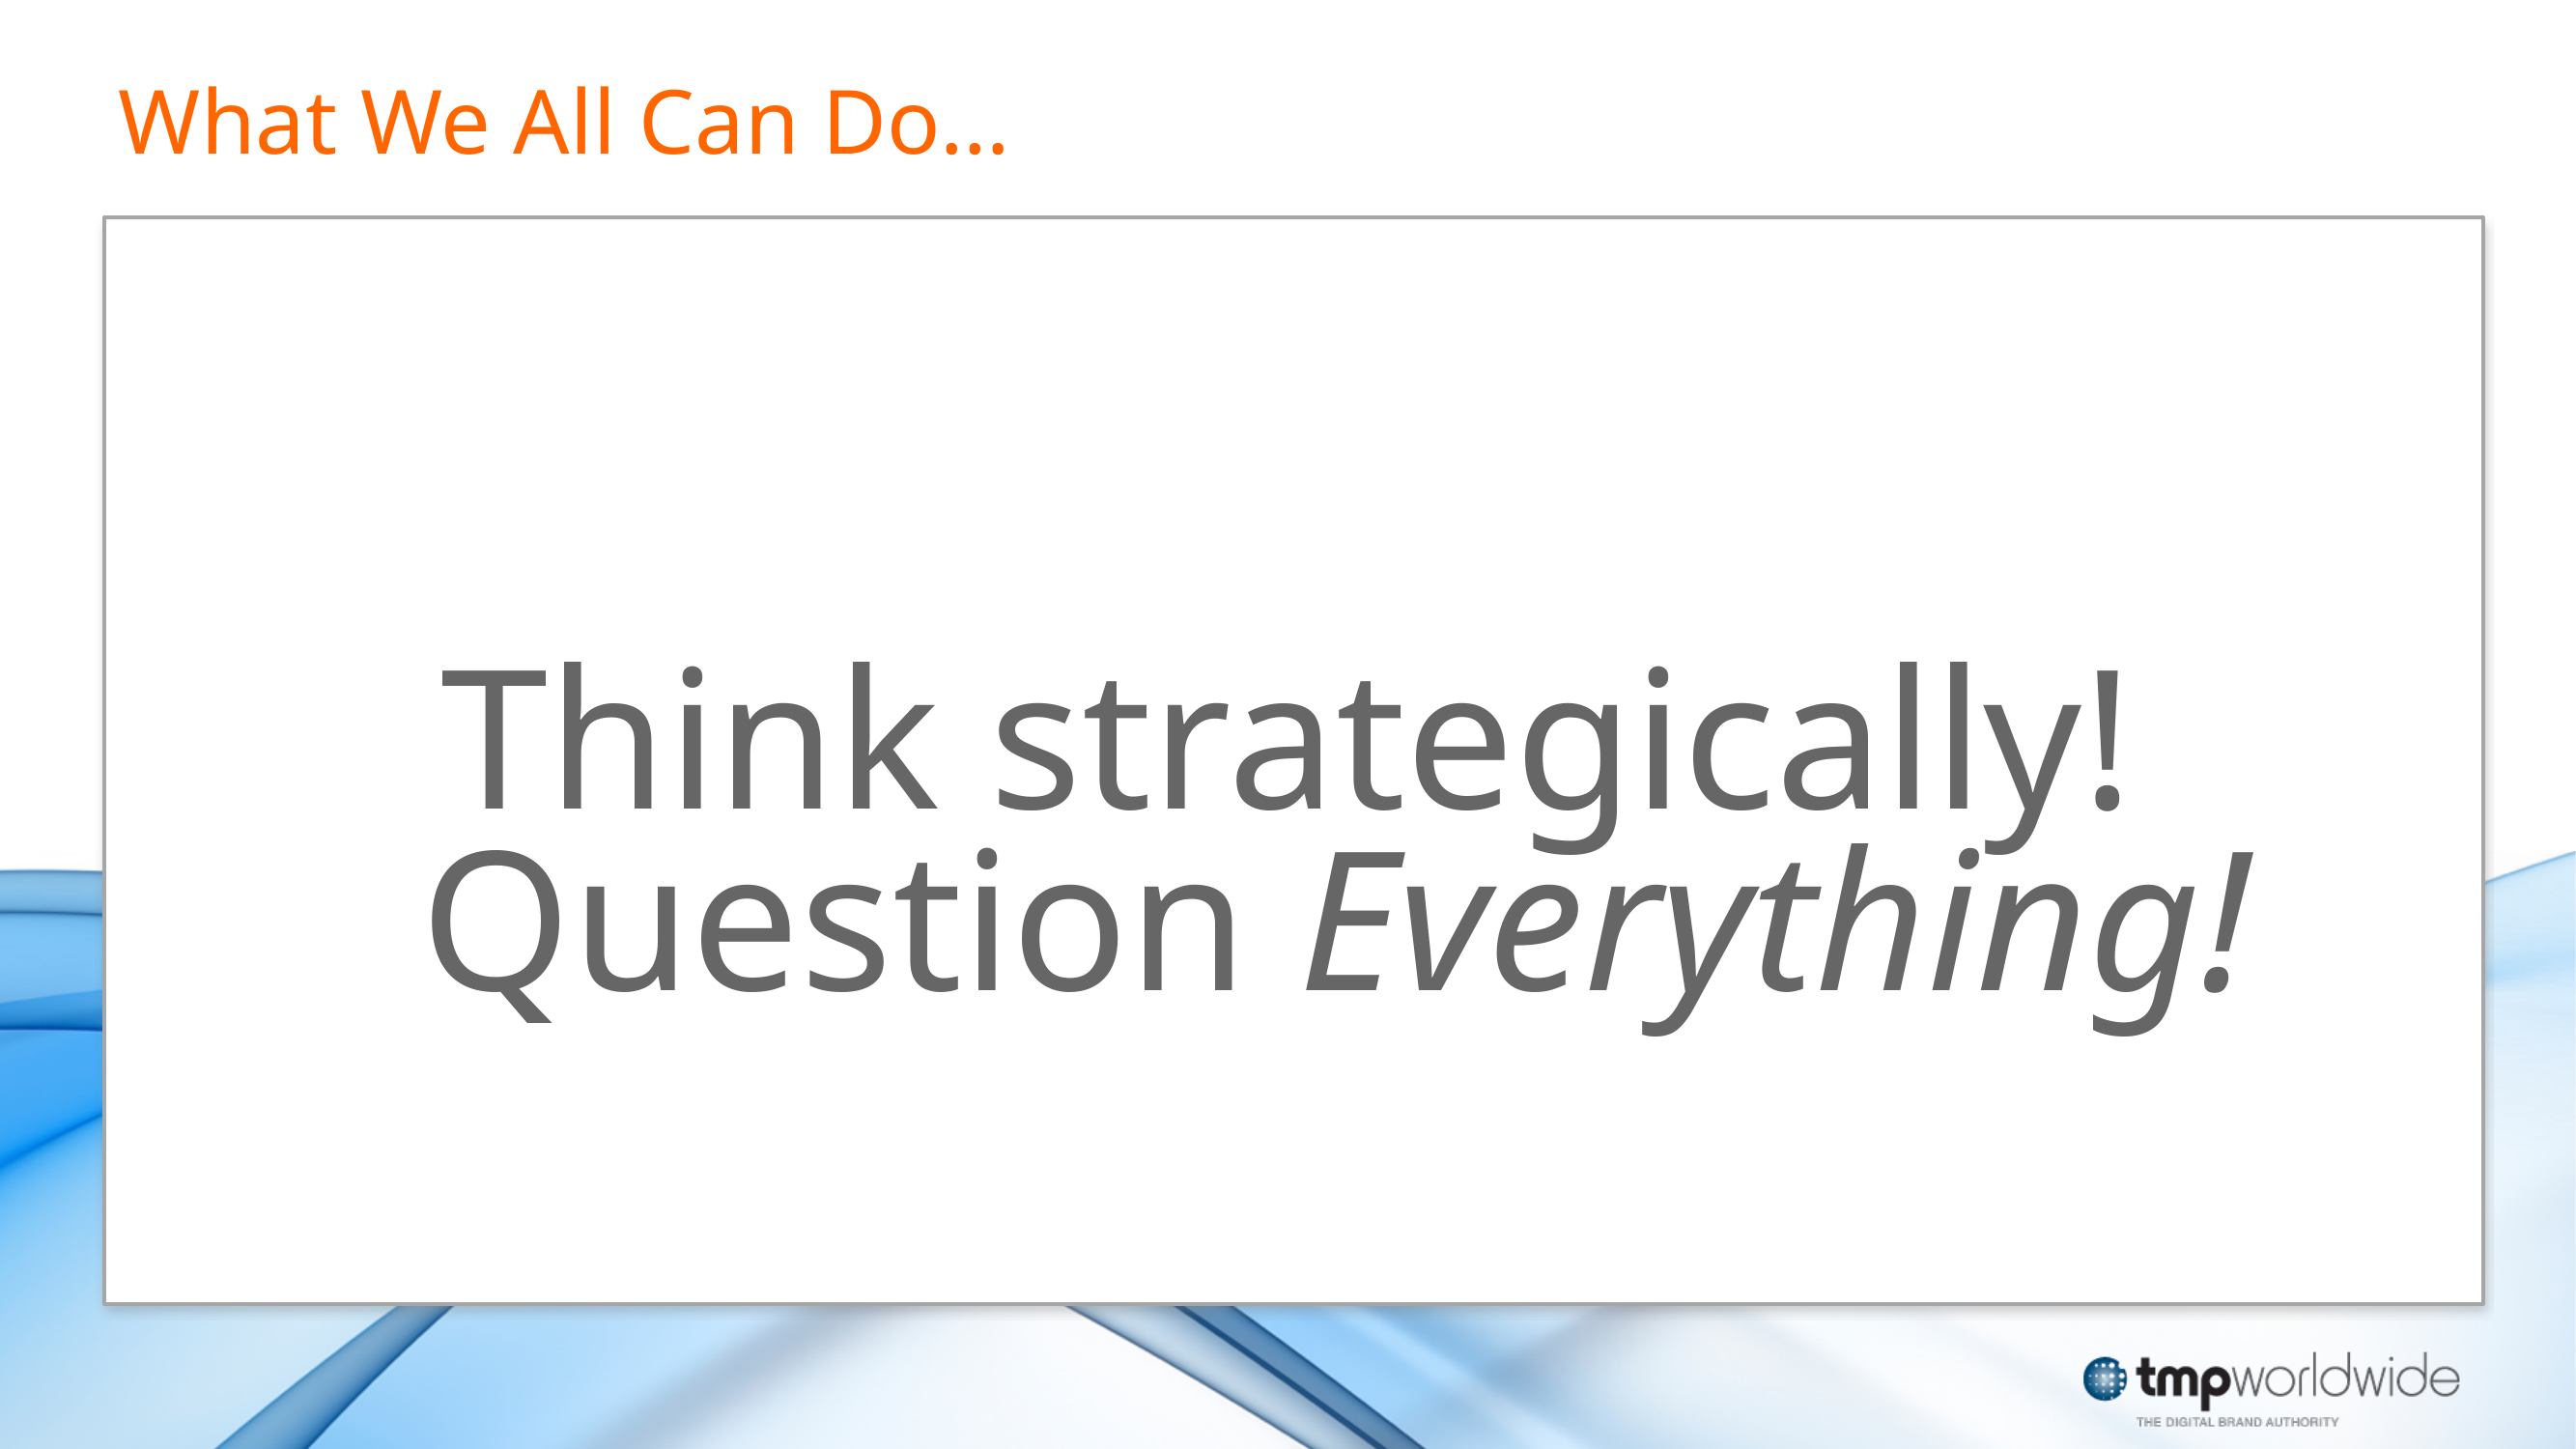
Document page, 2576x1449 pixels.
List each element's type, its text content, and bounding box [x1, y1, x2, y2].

picture [0, 851, 2576, 1449]
text_box [104, 216, 2483, 1304]
text_box What We All Can Do… [104, 58, 2423, 217]
text_box Question Everything! [177, 557, 2496, 1037]
text_box Think strategically! [128, 377, 2448, 856]
